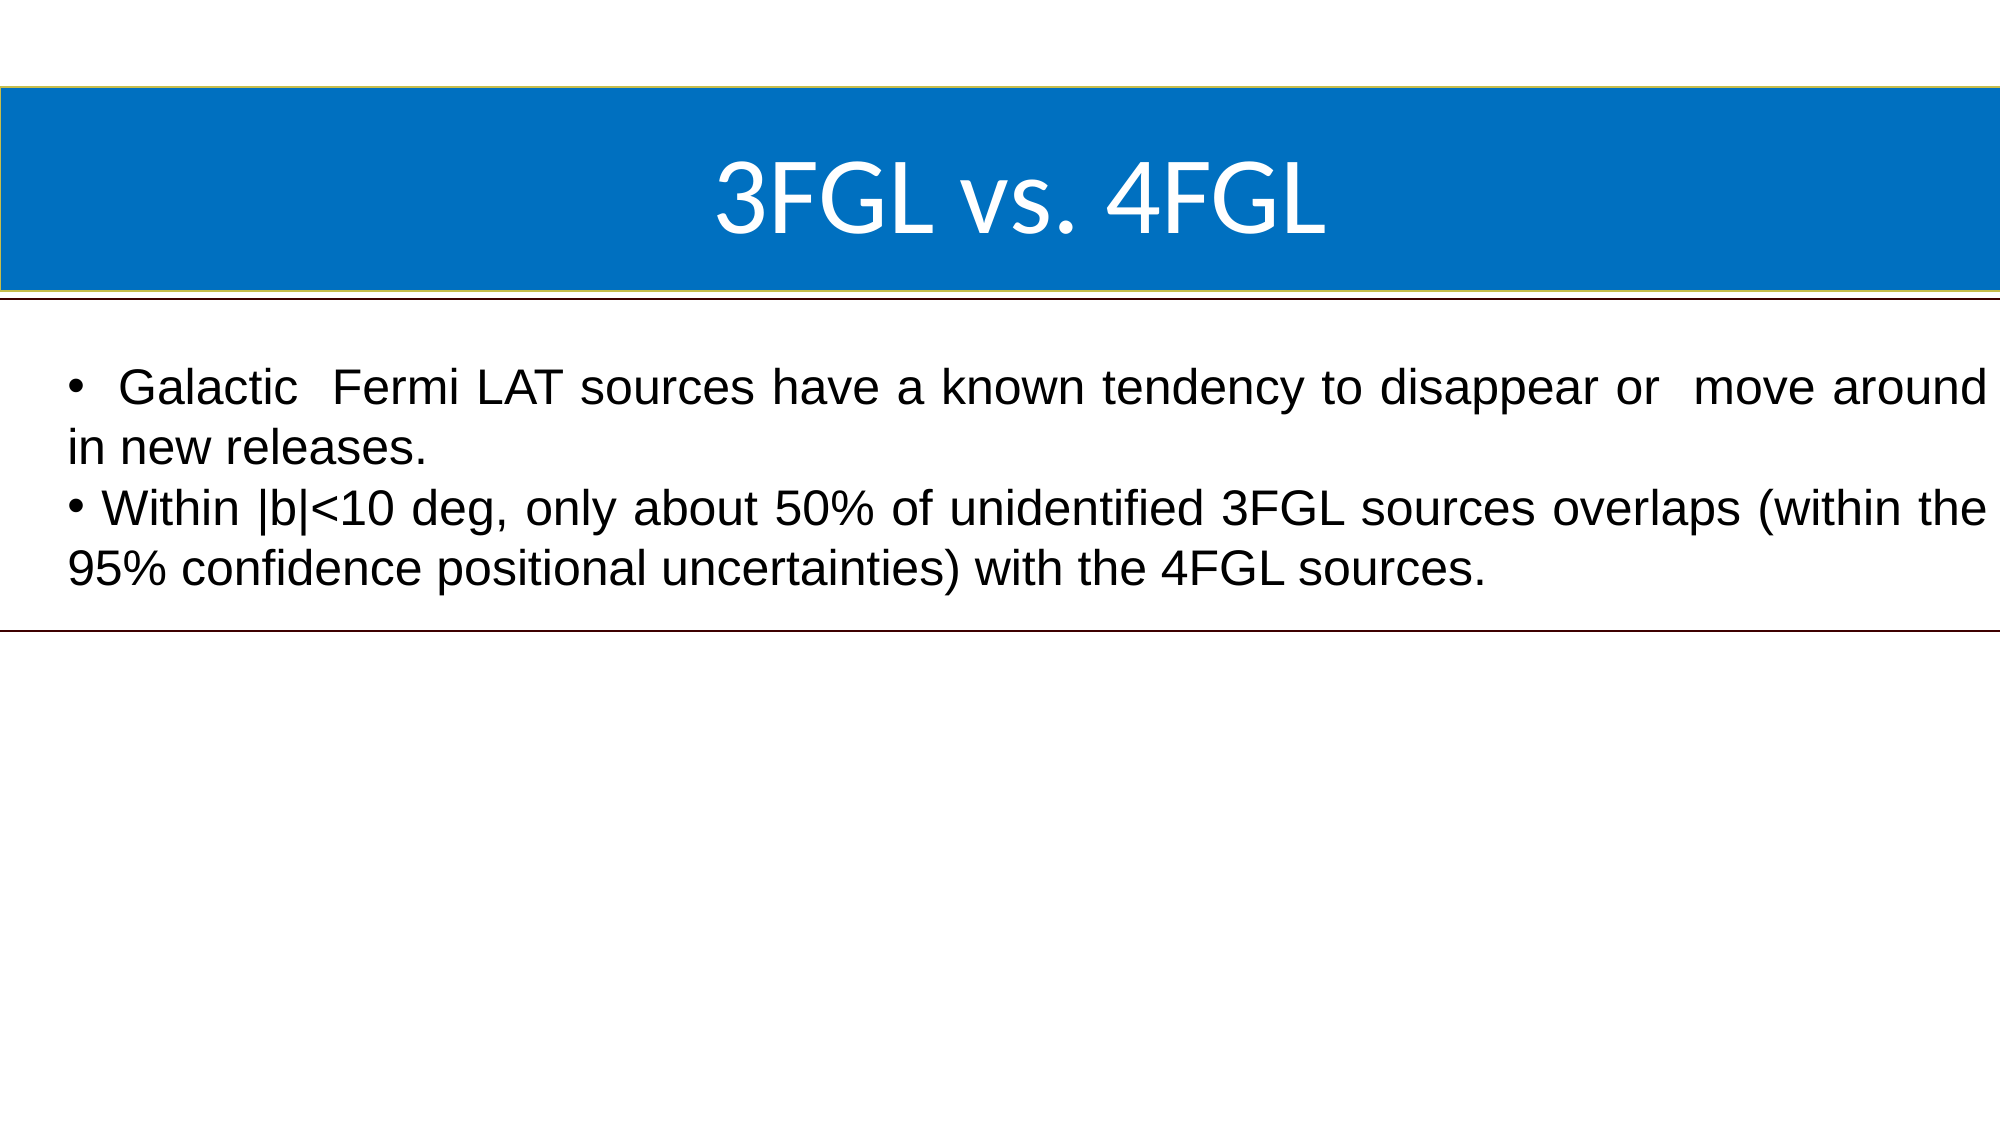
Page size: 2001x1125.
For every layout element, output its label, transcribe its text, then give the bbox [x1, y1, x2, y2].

text_box Galactic Fermi LAT sources have a known tendency to disappear or move around in new releases. Within |b|<10 deg, only about 50% of unidentified 3FGL sources overlaps (within the 95% confidence positional uncertainties) with the 4FGL sources. [0, 298, 2000, 631]
text_box 3FGL vs. 4FGL [0, 86, 2000, 292]
